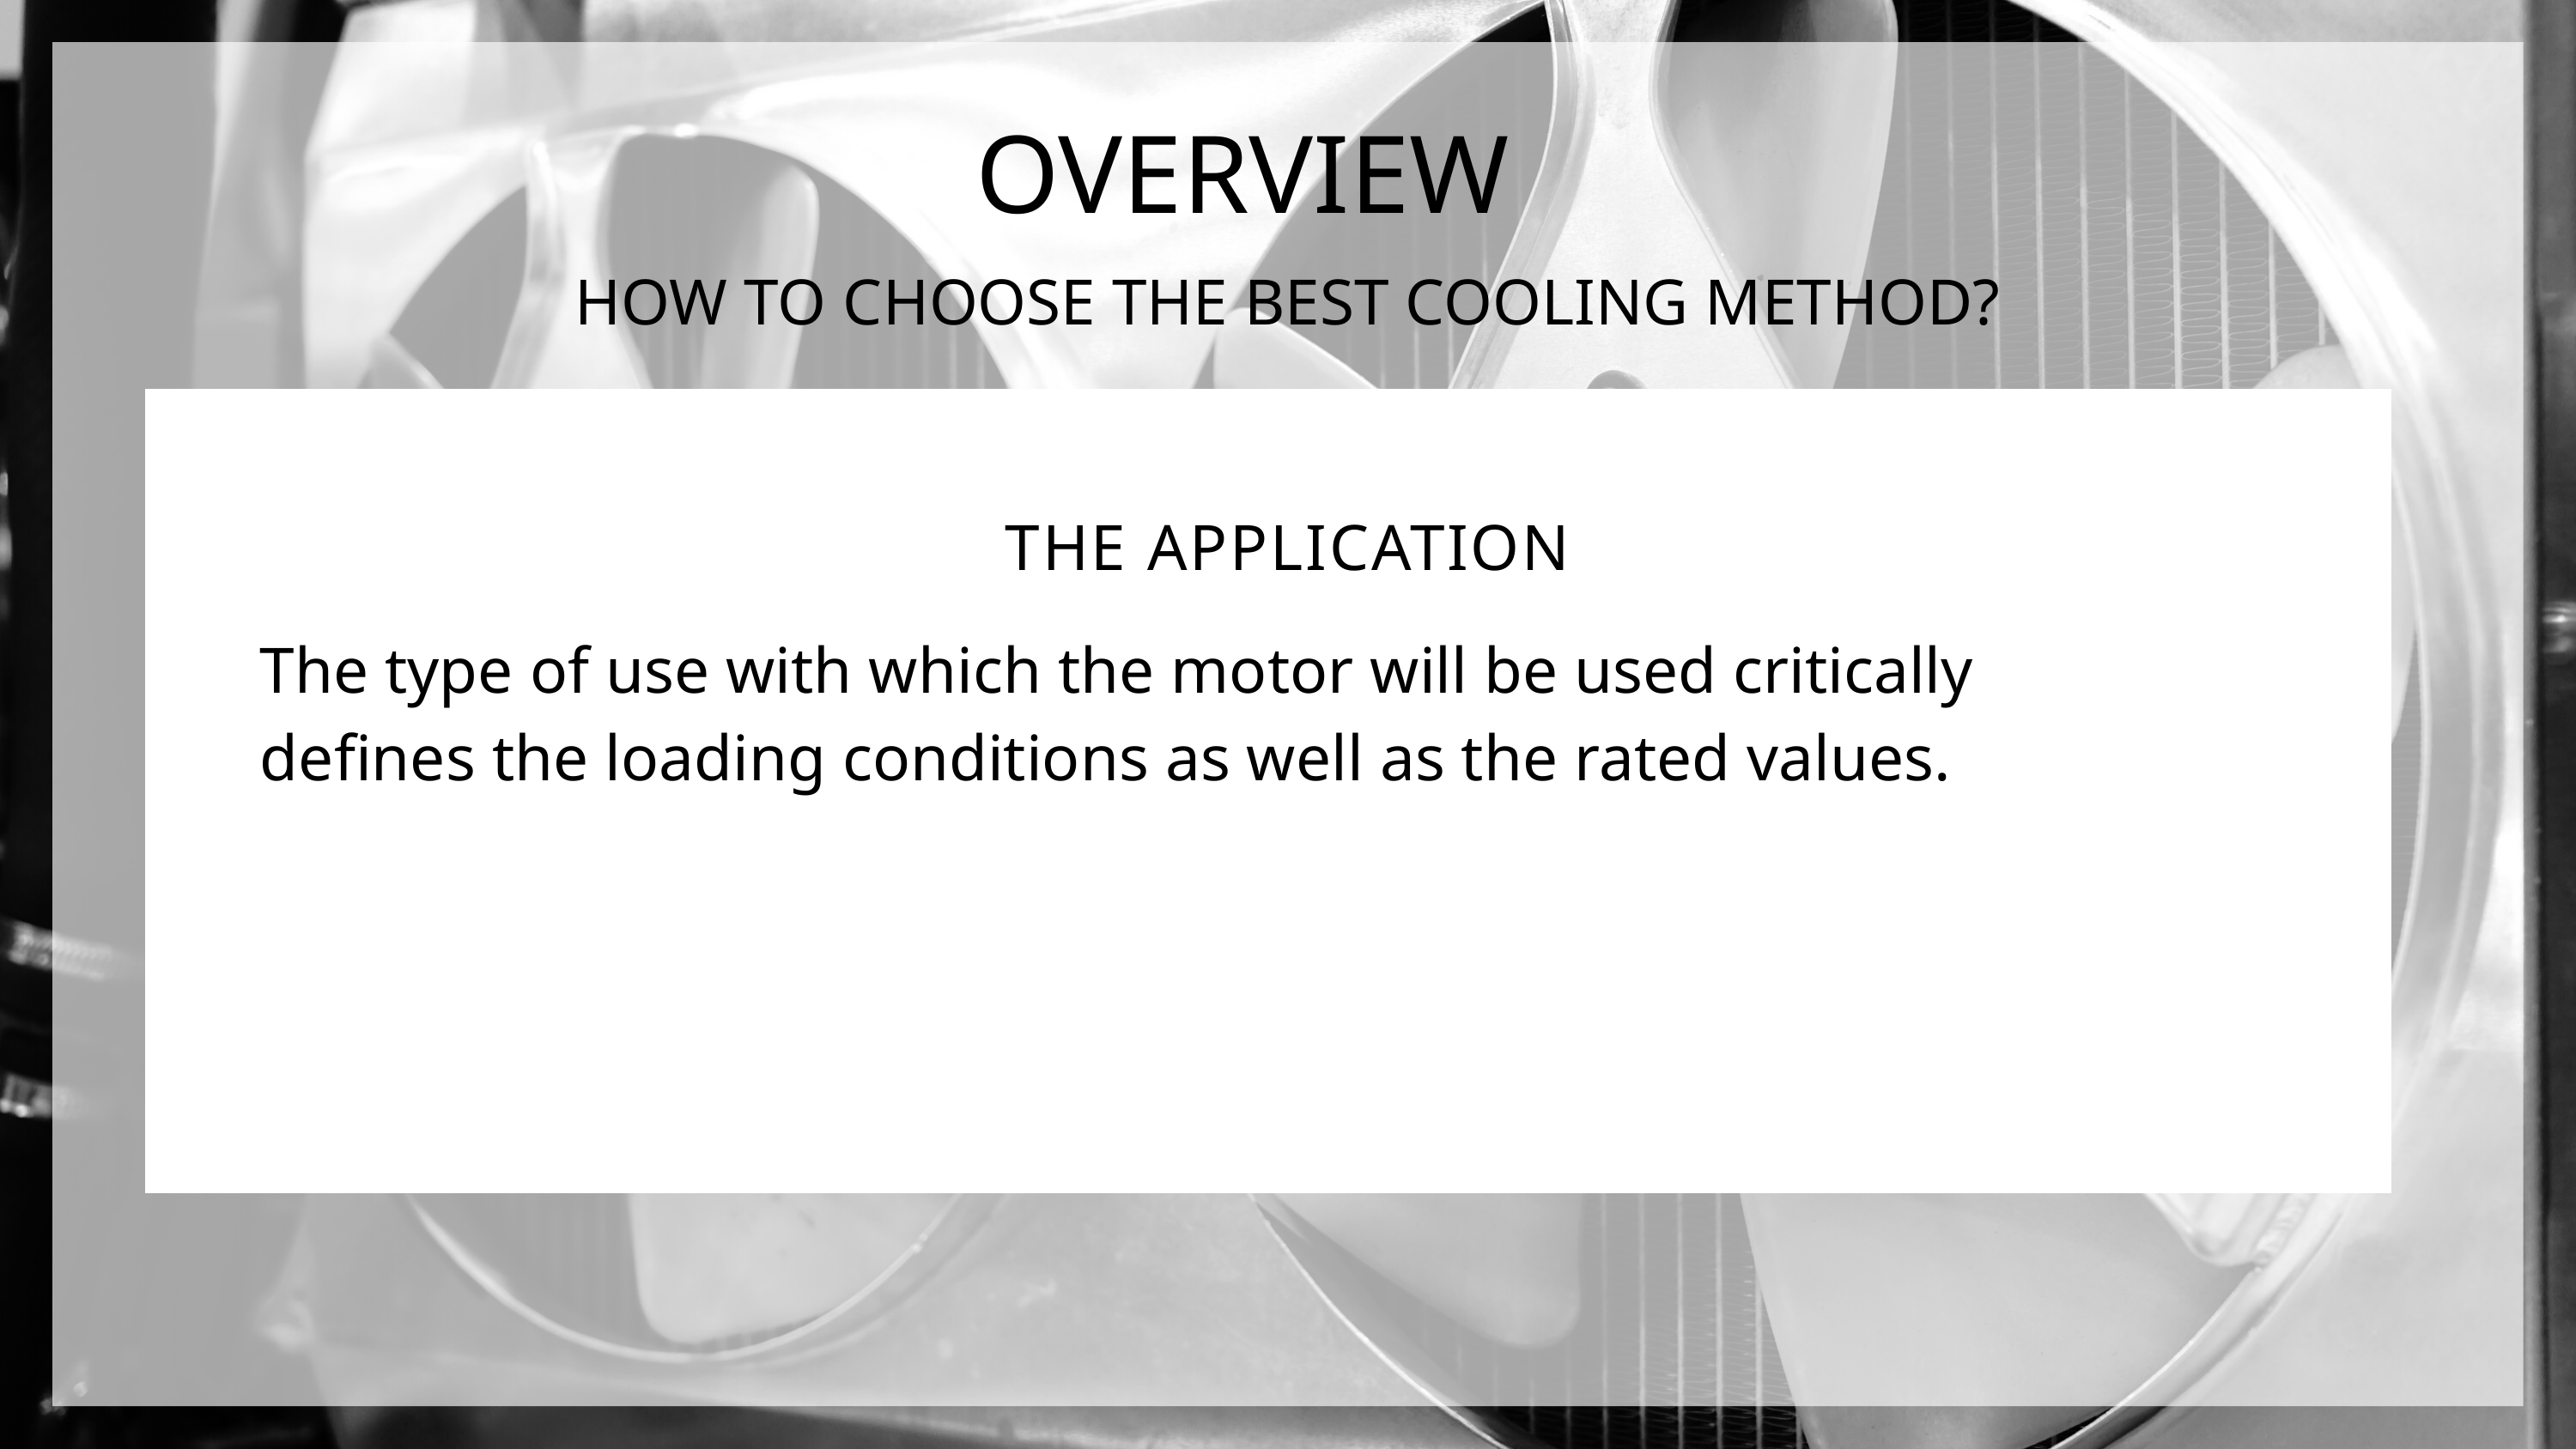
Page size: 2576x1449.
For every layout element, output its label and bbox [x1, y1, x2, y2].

text_box [52, 41, 2524, 1407]
text_box [144, 388, 2392, 1194]
text_box [0, 0, 2576, 1449]
